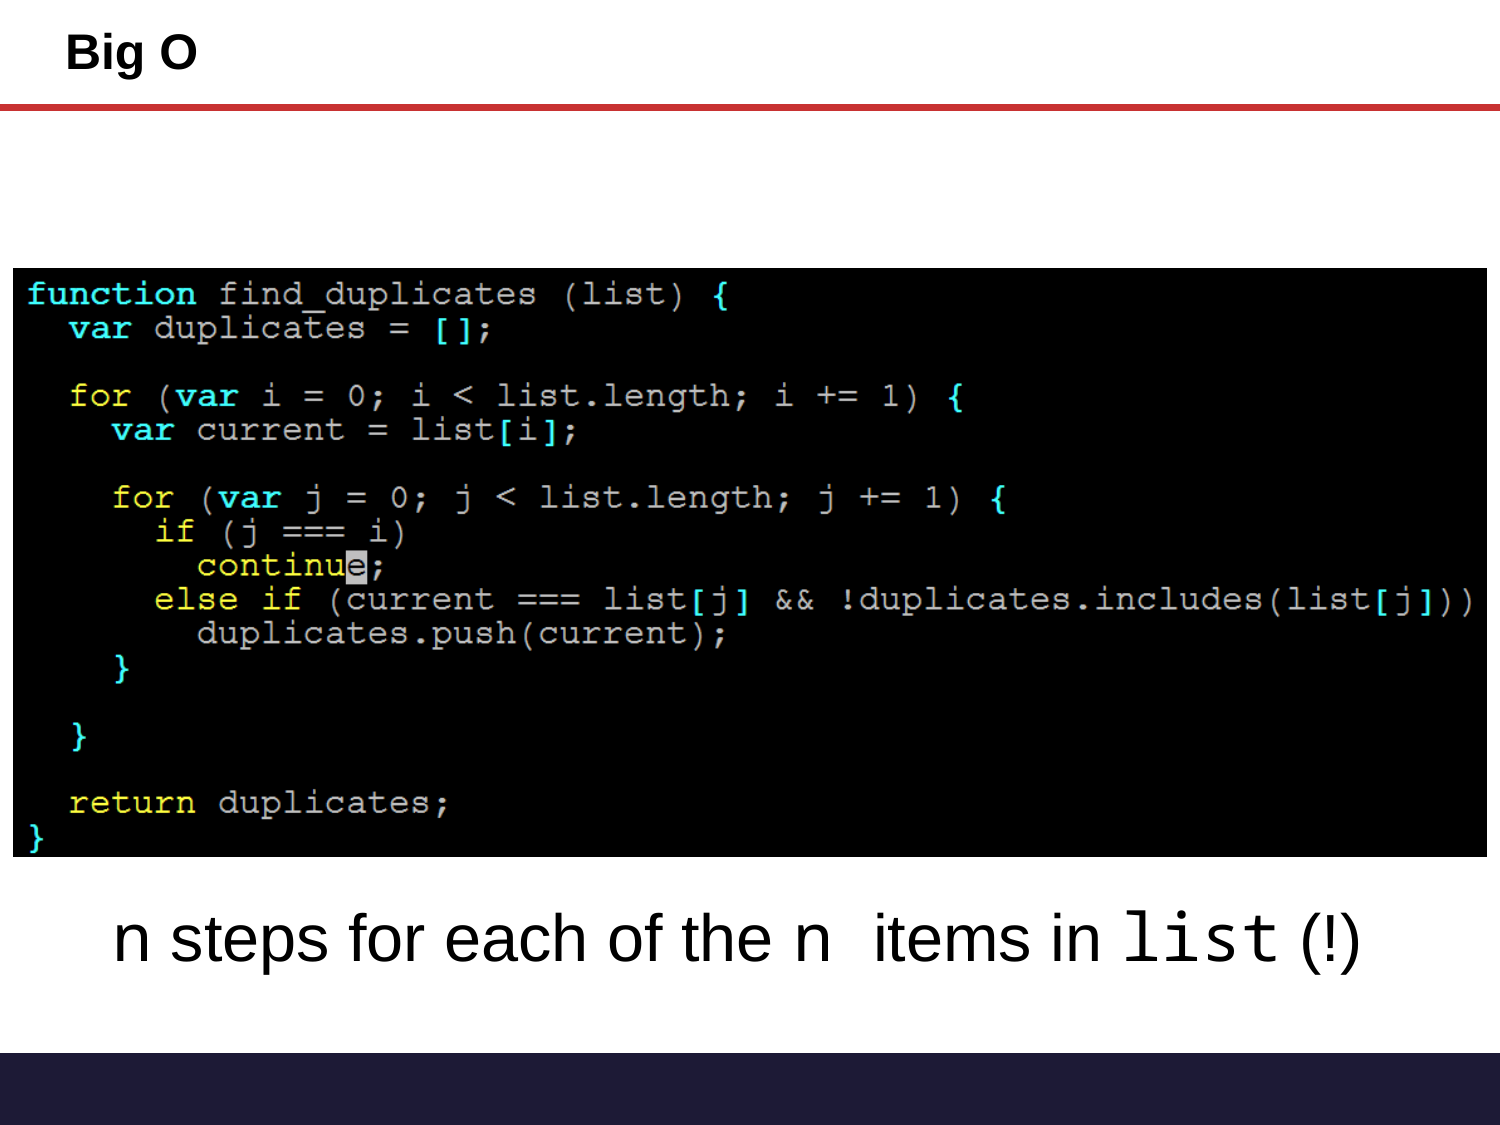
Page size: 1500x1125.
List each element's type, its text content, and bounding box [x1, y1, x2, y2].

picture [13, 268, 1487, 857]
text_box n steps for each of the n items in list (!) [24, 887, 1450, 983]
title Big O [50, 0, 1425, 108]
